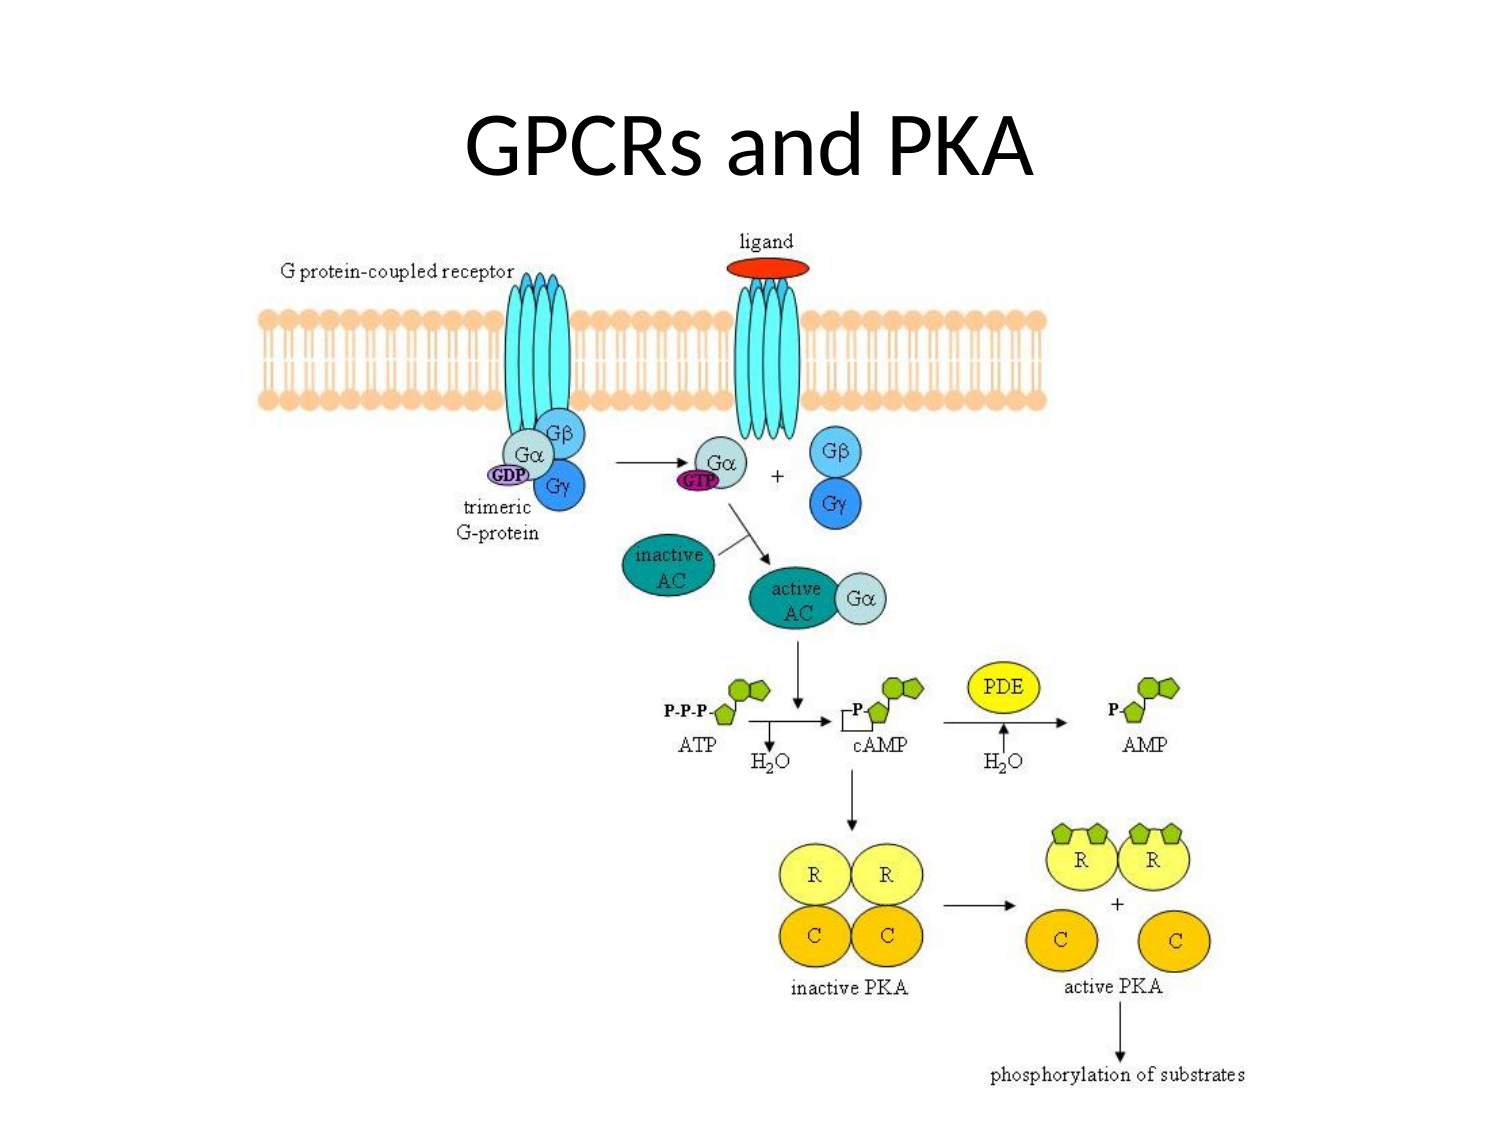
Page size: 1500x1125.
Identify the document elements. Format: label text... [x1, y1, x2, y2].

picture [248, 232, 1247, 1088]
title GPCRs and PKA [75, 45, 1425, 233]
